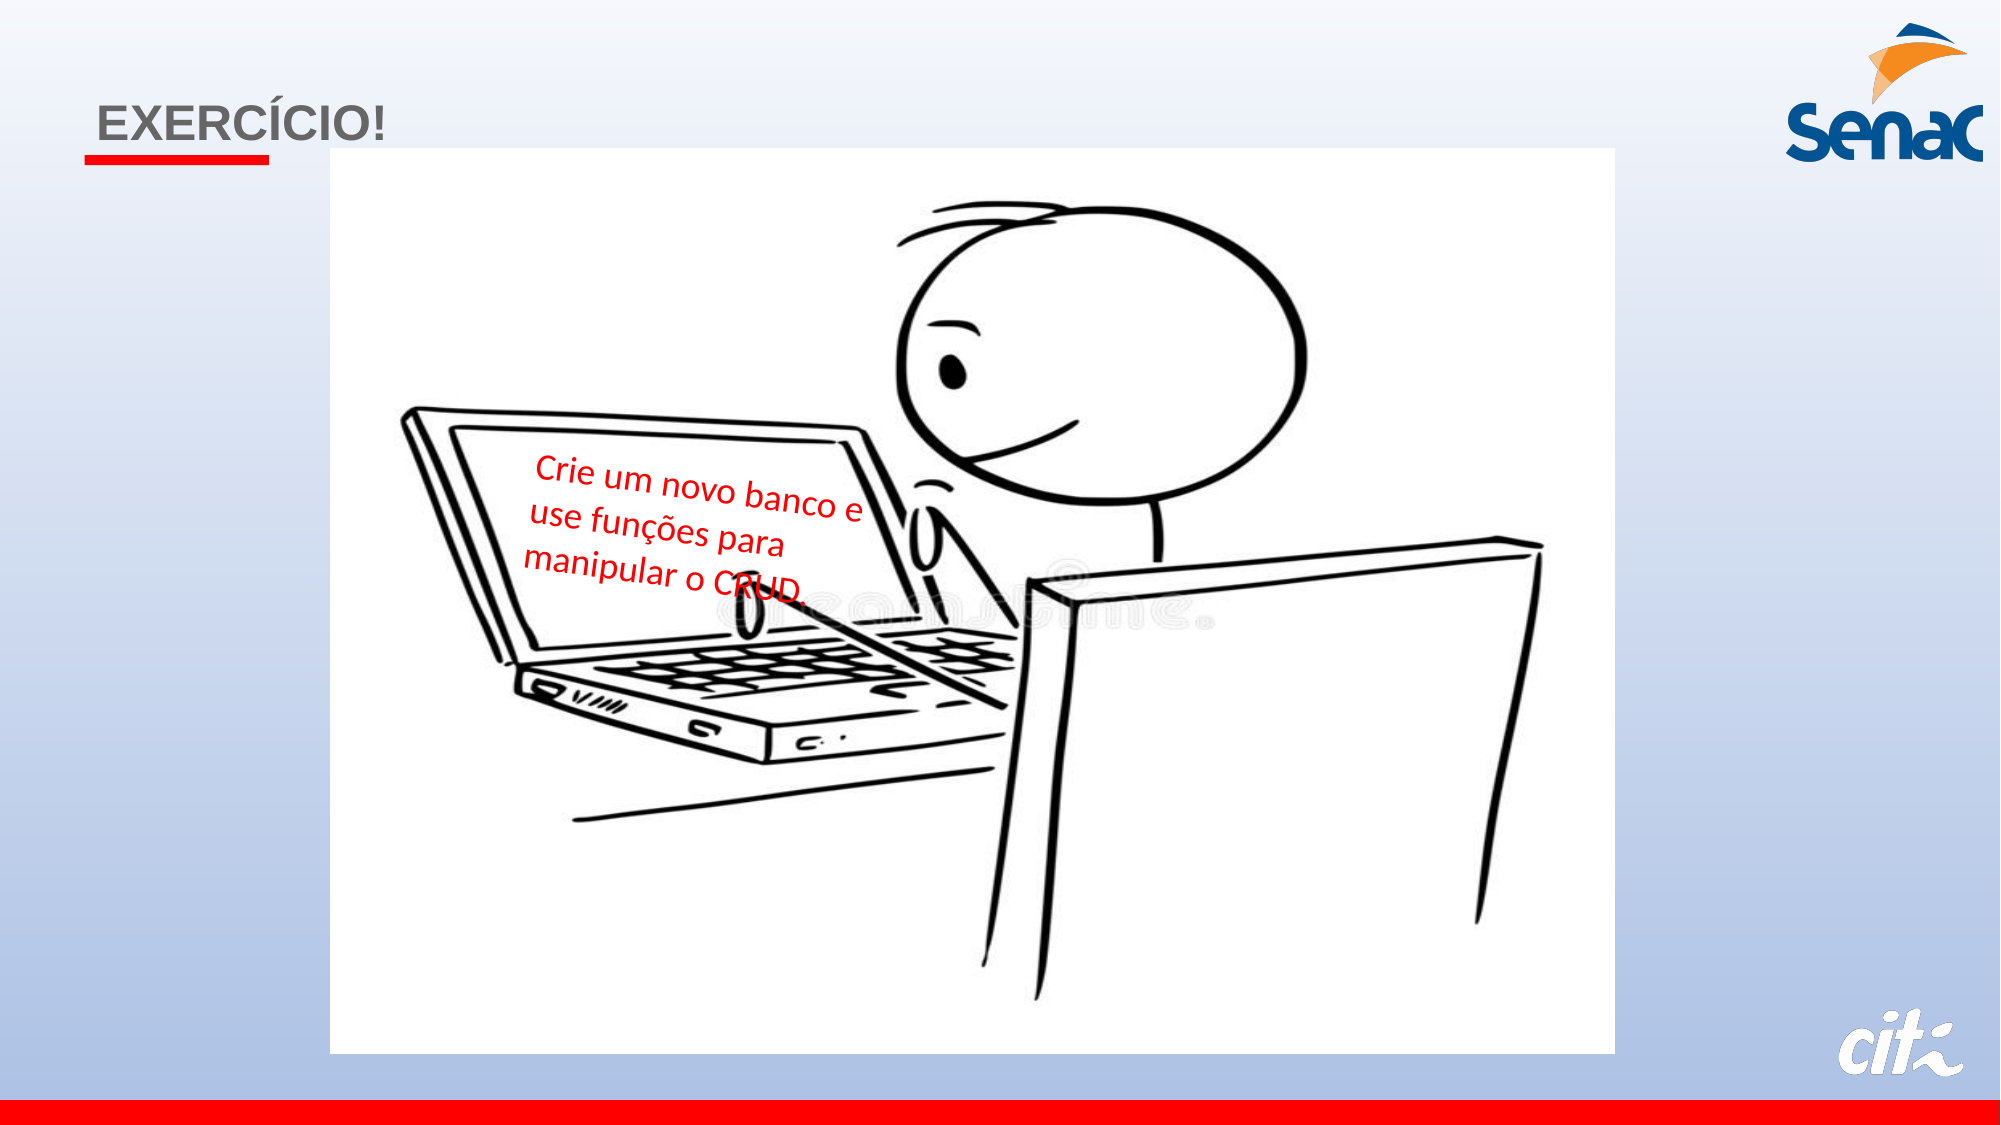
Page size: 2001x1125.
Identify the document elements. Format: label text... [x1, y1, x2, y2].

text_box [0, 1100, 2000, 1125]
picture [1785, 23, 1983, 162]
text_box [84, 155, 96, 166]
text_box EXERCÍCIO! [96, 90, 652, 170]
picture [330, 148, 1615, 1054]
picture [1838, 1008, 1964, 1077]
